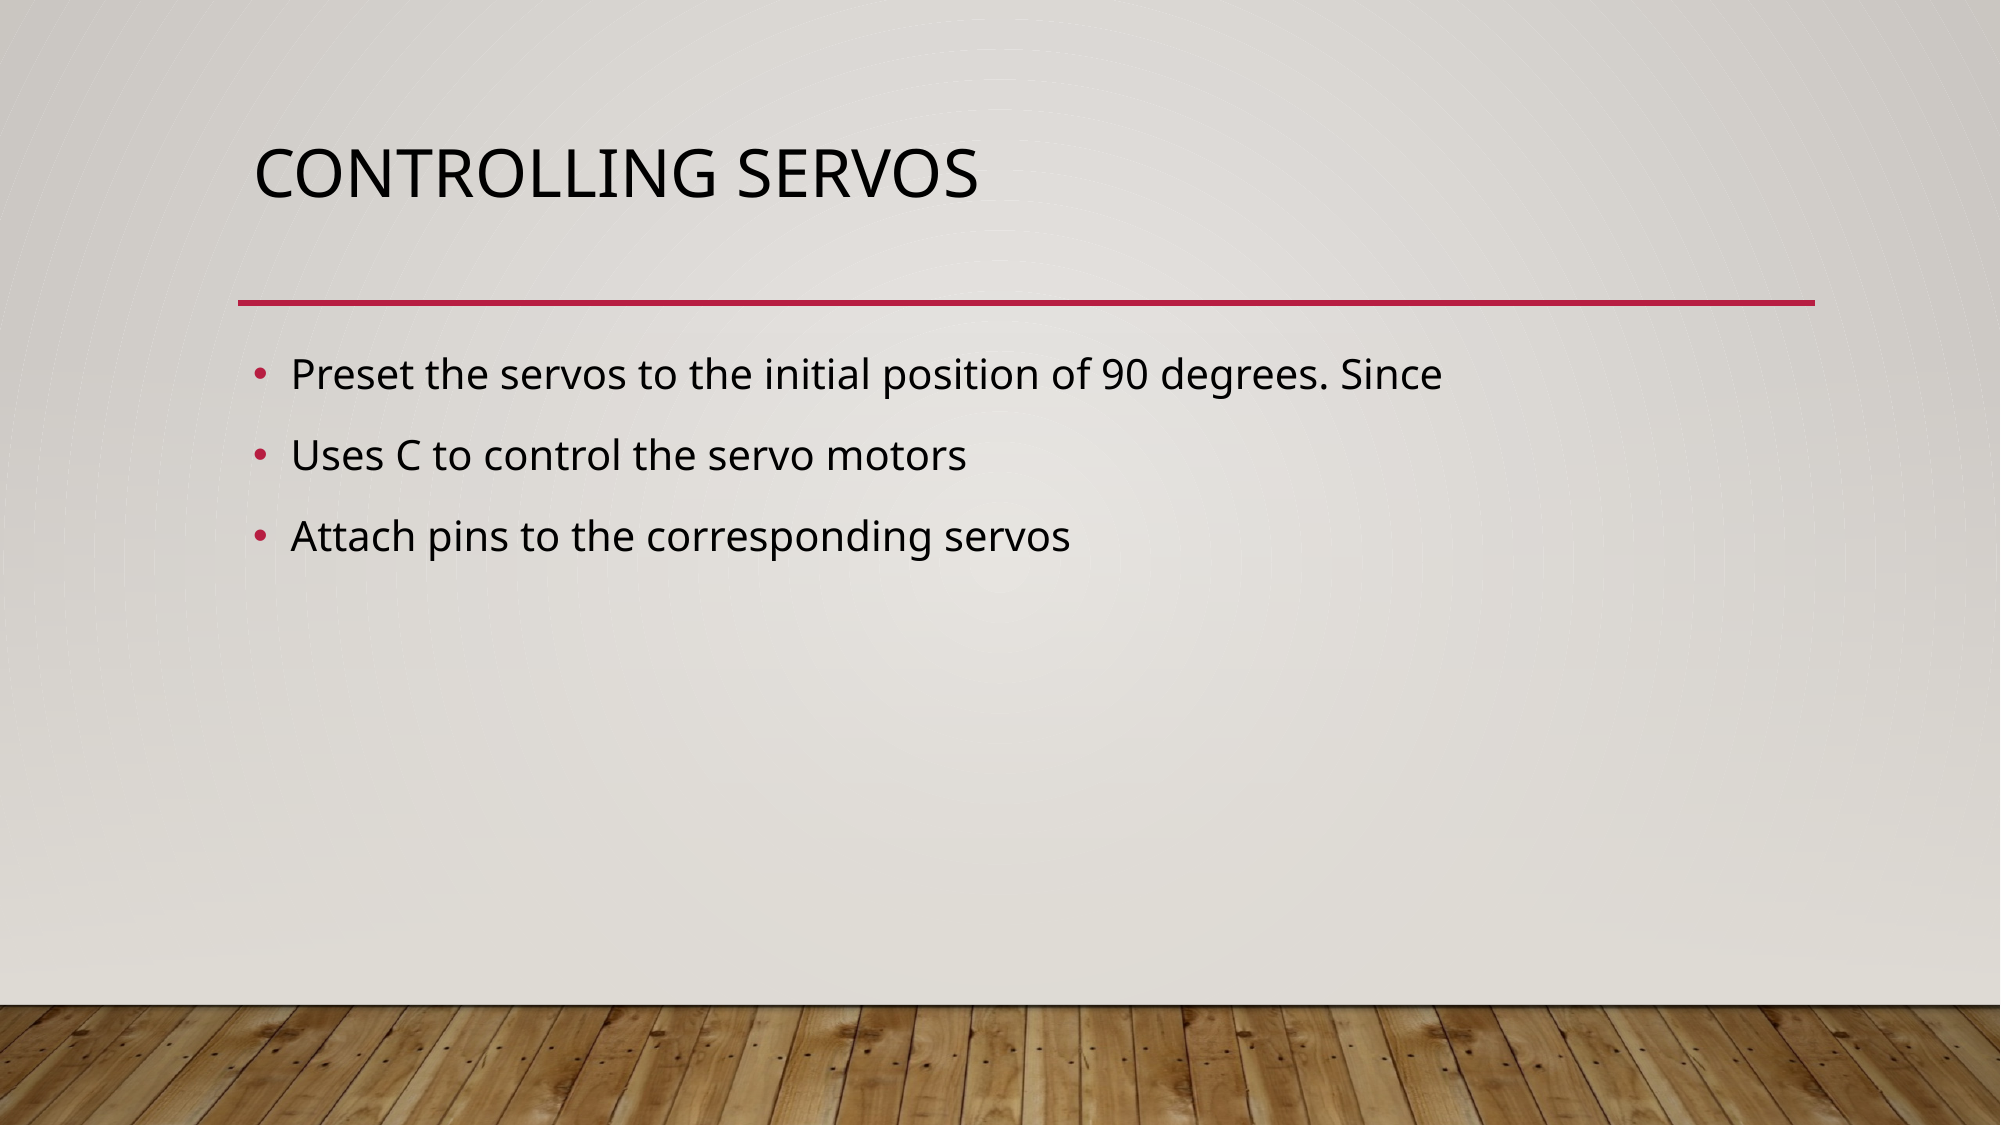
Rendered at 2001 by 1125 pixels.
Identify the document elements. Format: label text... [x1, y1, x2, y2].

list Preset the servos to the initial position of 90 degrees. Since Uses C to control the servo motors Attach pins to the corresponding servos [238, 330, 1814, 897]
picture [0, 1005, 2000, 1125]
title CONTROLLING SERVOS [238, 131, 1814, 305]
